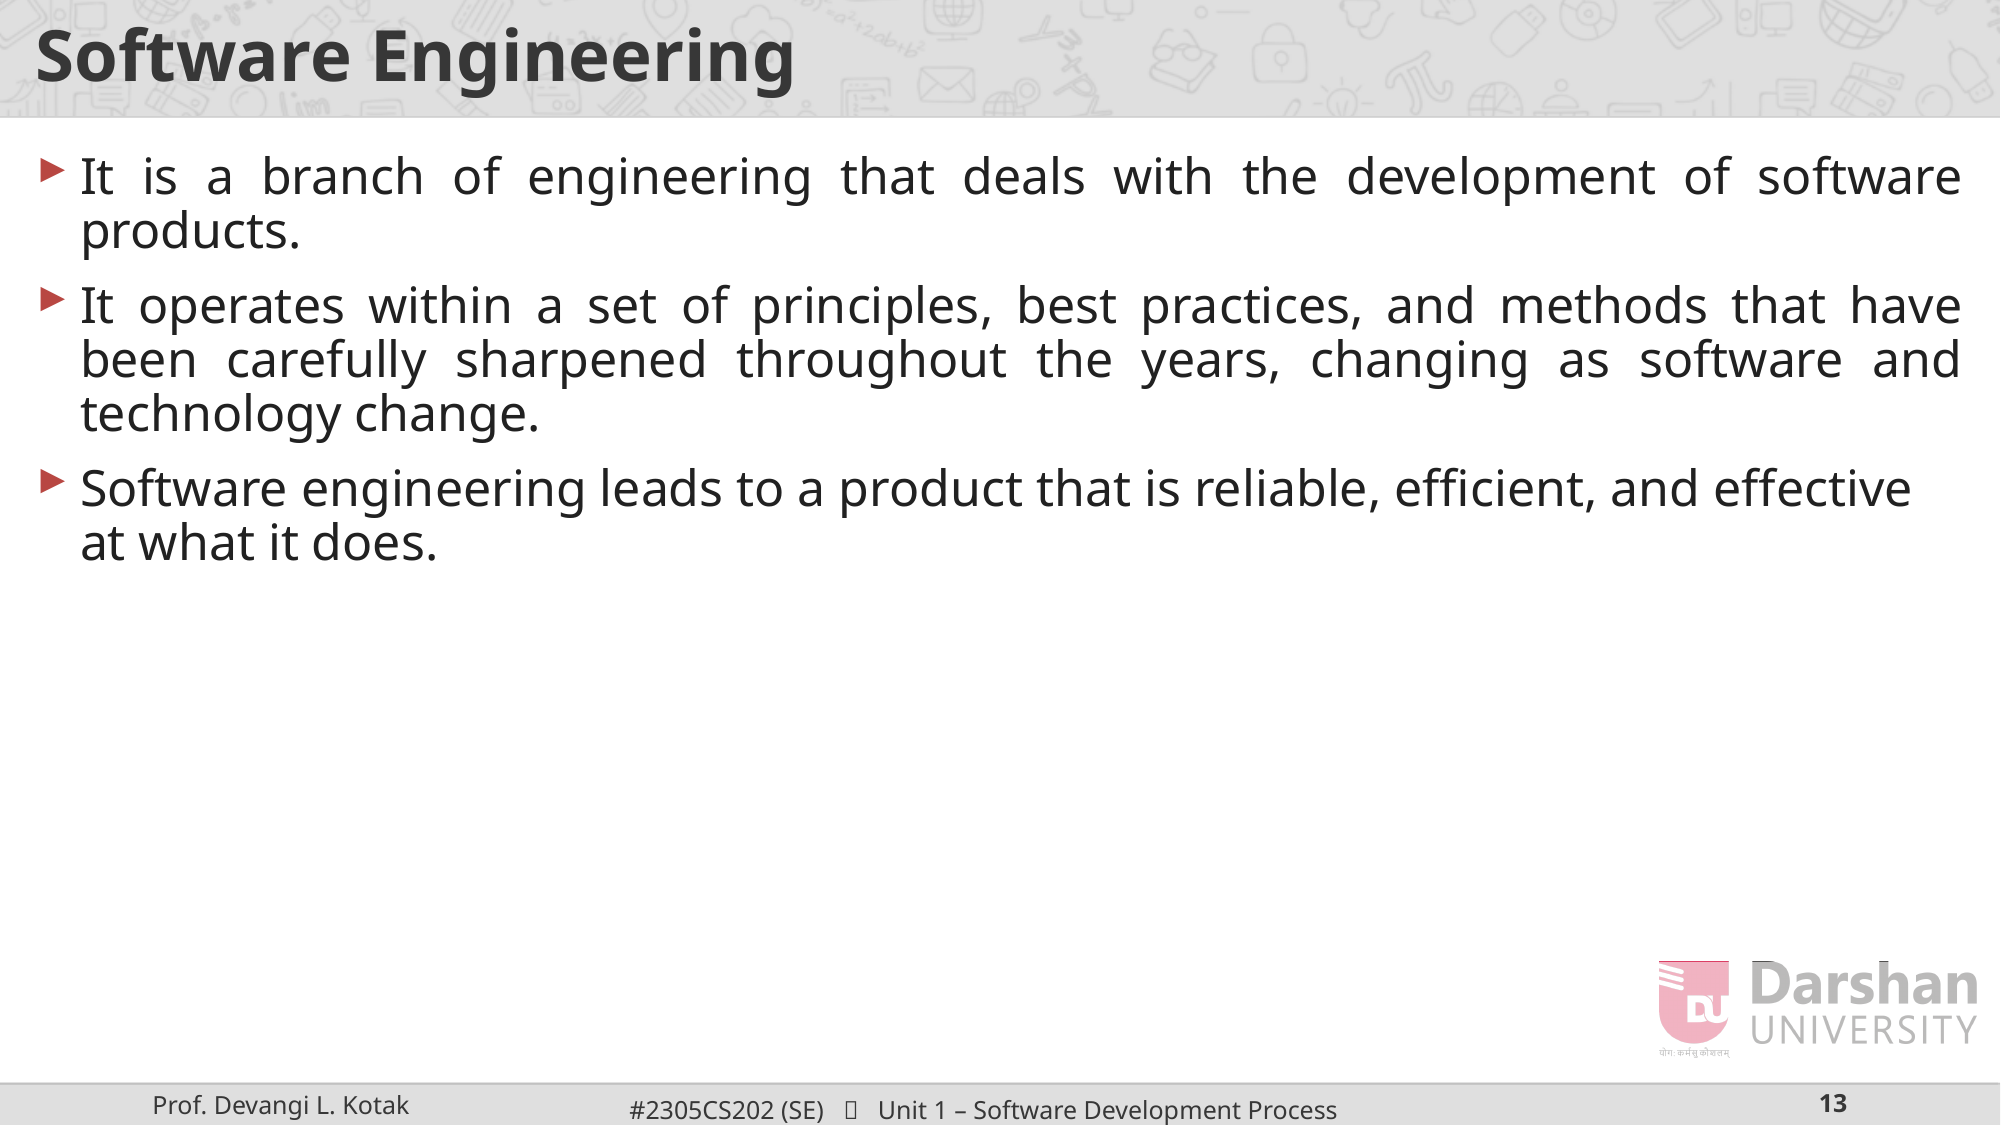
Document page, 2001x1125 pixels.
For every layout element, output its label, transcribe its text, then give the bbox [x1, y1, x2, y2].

title Software Engineering [0, 0, 2000, 117]
list It is a branch of engineering that deals with the development of software products. It operates within a set of principles, best practices, and methods that have been carefully sharpened throughout the years, changing as software and technology change. Software engineering leads to a product that is reliable, efficient, and effective at what it does. [21, 143, 1979, 1061]
